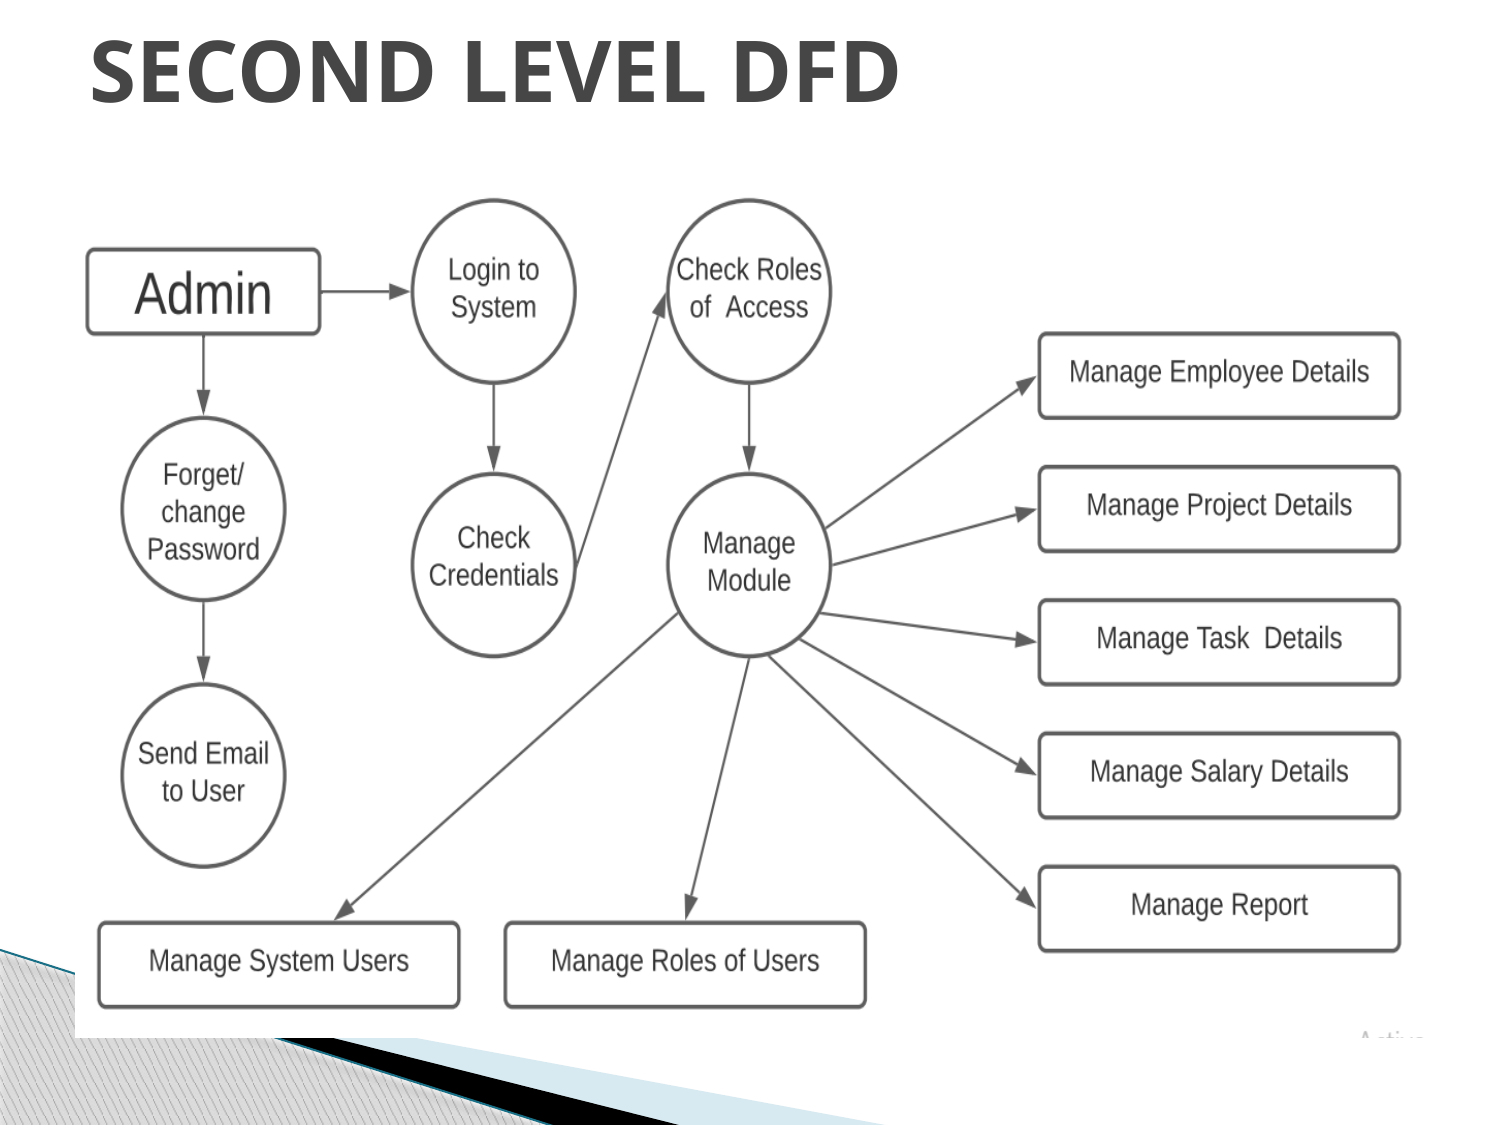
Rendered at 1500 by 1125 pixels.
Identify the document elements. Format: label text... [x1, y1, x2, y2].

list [74, 124, 1426, 1038]
title SECOND LEVEL DFD [75, 0, 1425, 124]
